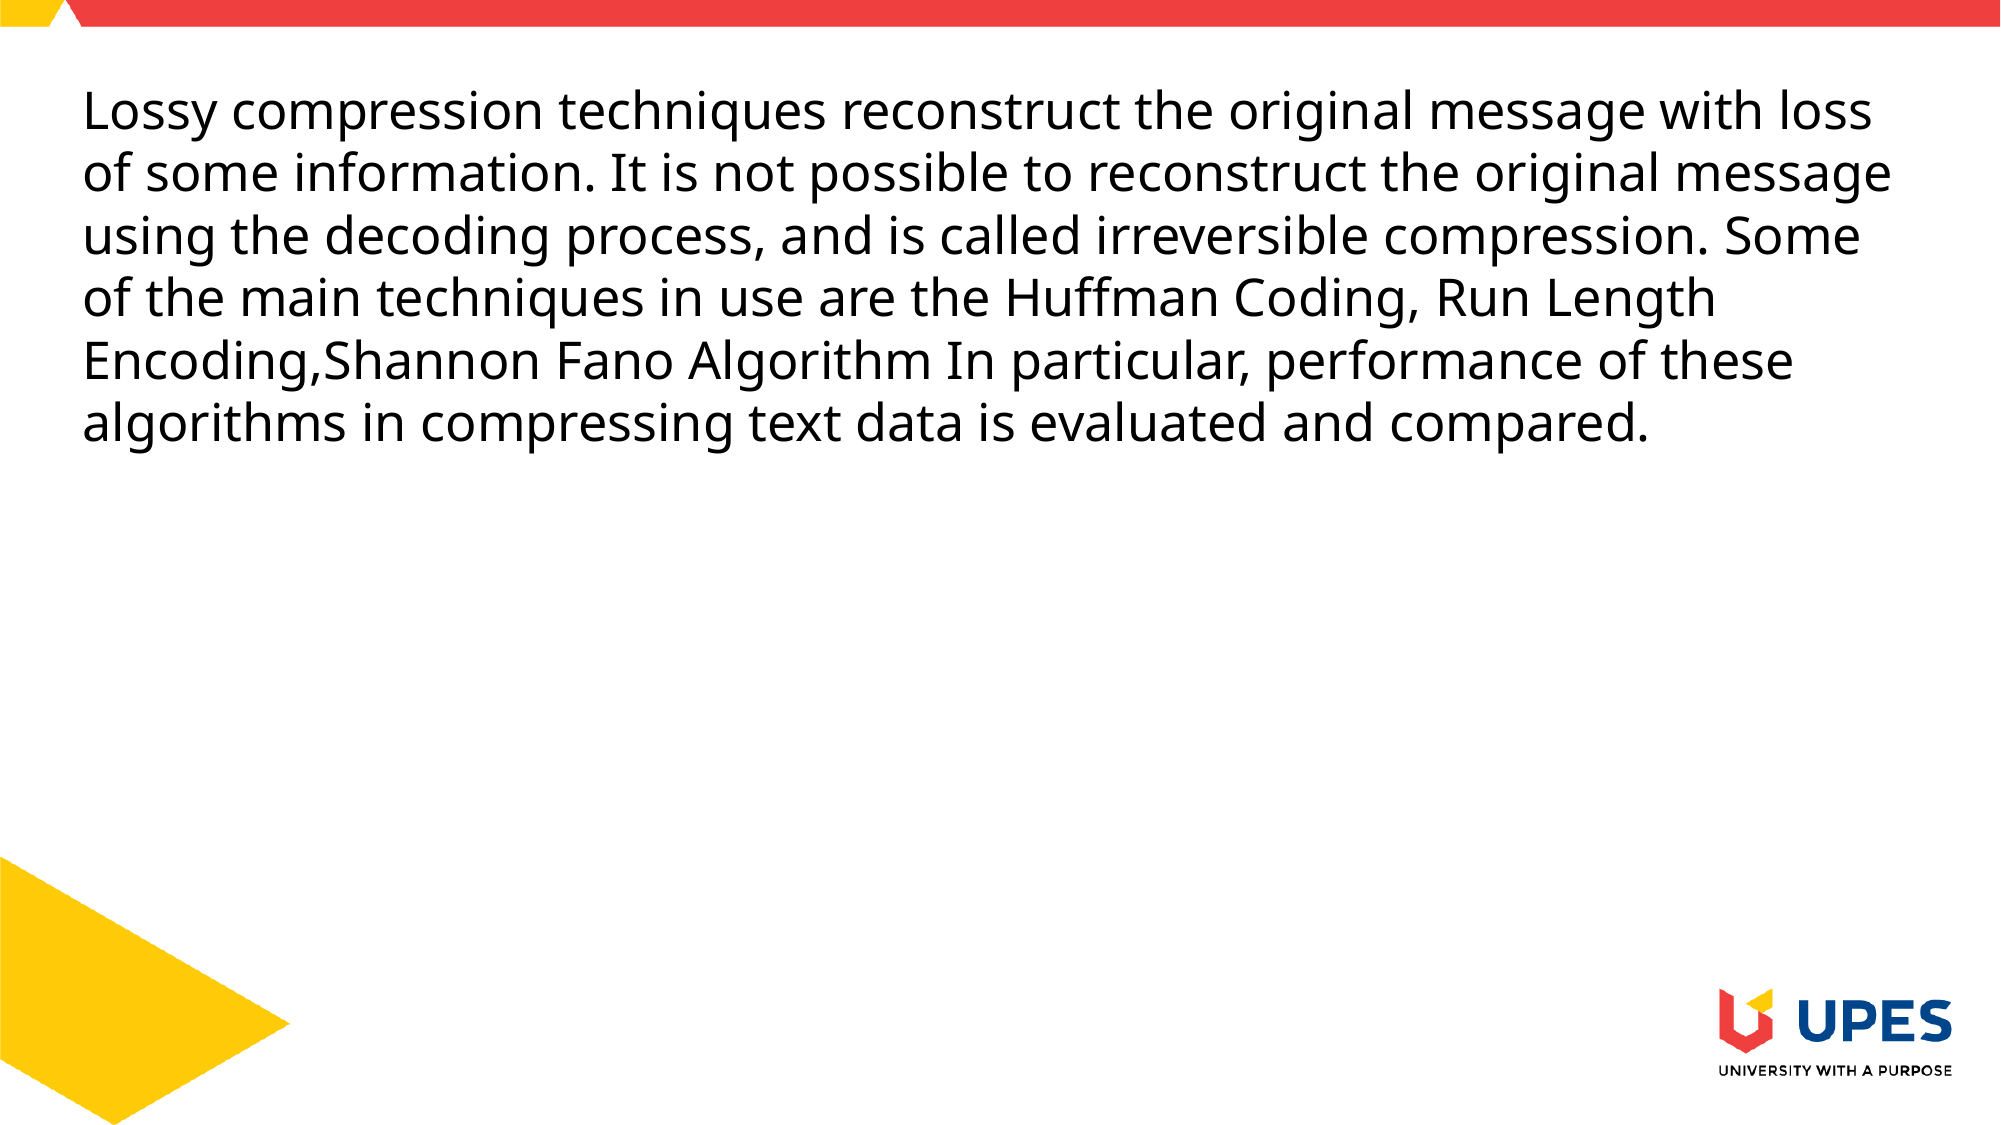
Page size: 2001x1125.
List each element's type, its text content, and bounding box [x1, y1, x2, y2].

list Lossy compression techniques reconstruct the original message with loss of some information. It is not possible to reconstruct the original message using the decoding process, and is called irreversible compression. Some of the main techniques in use are the Huffman Coding, Run Length Encoding,Shannon Fano Algorithm In particular, performance of these algorithms in compressing text data is evaluated and compared. [74, 69, 1926, 1006]
picture [0, 0, 2001, 1125]
